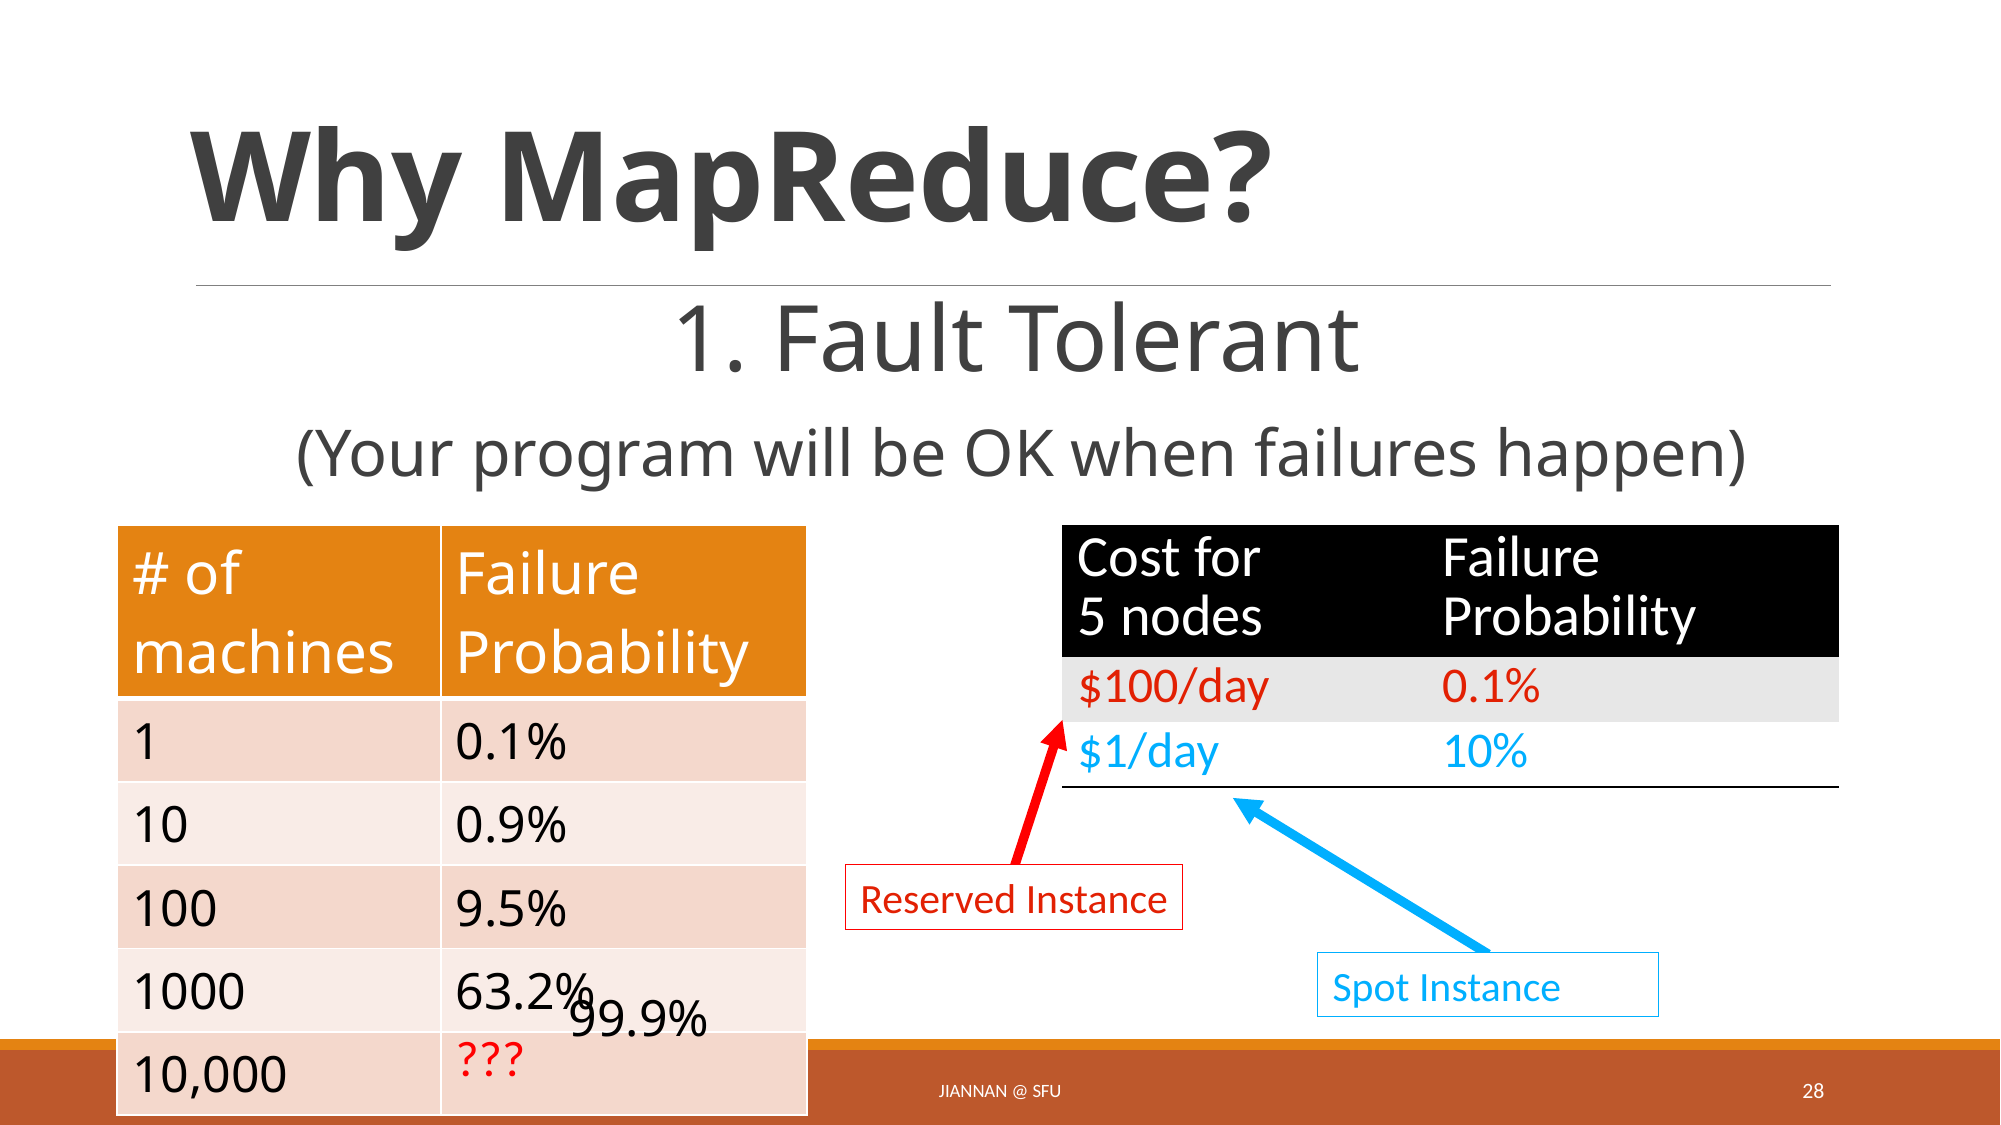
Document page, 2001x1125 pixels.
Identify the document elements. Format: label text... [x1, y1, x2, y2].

table_header Failure Probability [1427, 526, 1839, 657]
text_box 99.9% [554, 979, 725, 1054]
table_cell 0.1% [442, 701, 806, 781]
table_cell 1000 [118, 949, 440, 1031]
table_header Failure Probability [442, 526, 806, 696]
table_cell $100/day [1062, 657, 1427, 722]
table_cell 10,000 [118, 1033, 440, 1114]
table_cell 100 [118, 866, 440, 948]
table_cell ??? [442, 1033, 806, 1114]
text_box Reserved Instance [845, 864, 1183, 930]
table_cell $1/day [1069, 722, 1427, 786]
slide_number 28 [1624, 1059, 1840, 1120]
table_header # of machines [118, 526, 440, 696]
table_cell 10 [118, 783, 440, 864]
table_cell 1 [118, 701, 440, 781]
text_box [1013, 719, 1063, 868]
table_cell 63.2% [442, 949, 806, 1031]
table_cell 9.5% [442, 866, 806, 948]
footer Jiannan @ SFU [604, 1059, 1396, 1120]
table_cell 10% [1427, 722, 1839, 786]
table_header Cost for 5 nodes [1062, 526, 1427, 657]
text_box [1232, 797, 1489, 955]
text_box Spot Instance [1317, 952, 1659, 1017]
list 1. Fault Tolerant (Your program will be OK when failures happen) [189, 285, 1840, 519]
table_cell 0.9% [442, 783, 806, 864]
title Why MapReduce? [175, 16, 1826, 255]
table_cell 0.1% [1427, 657, 1839, 722]
